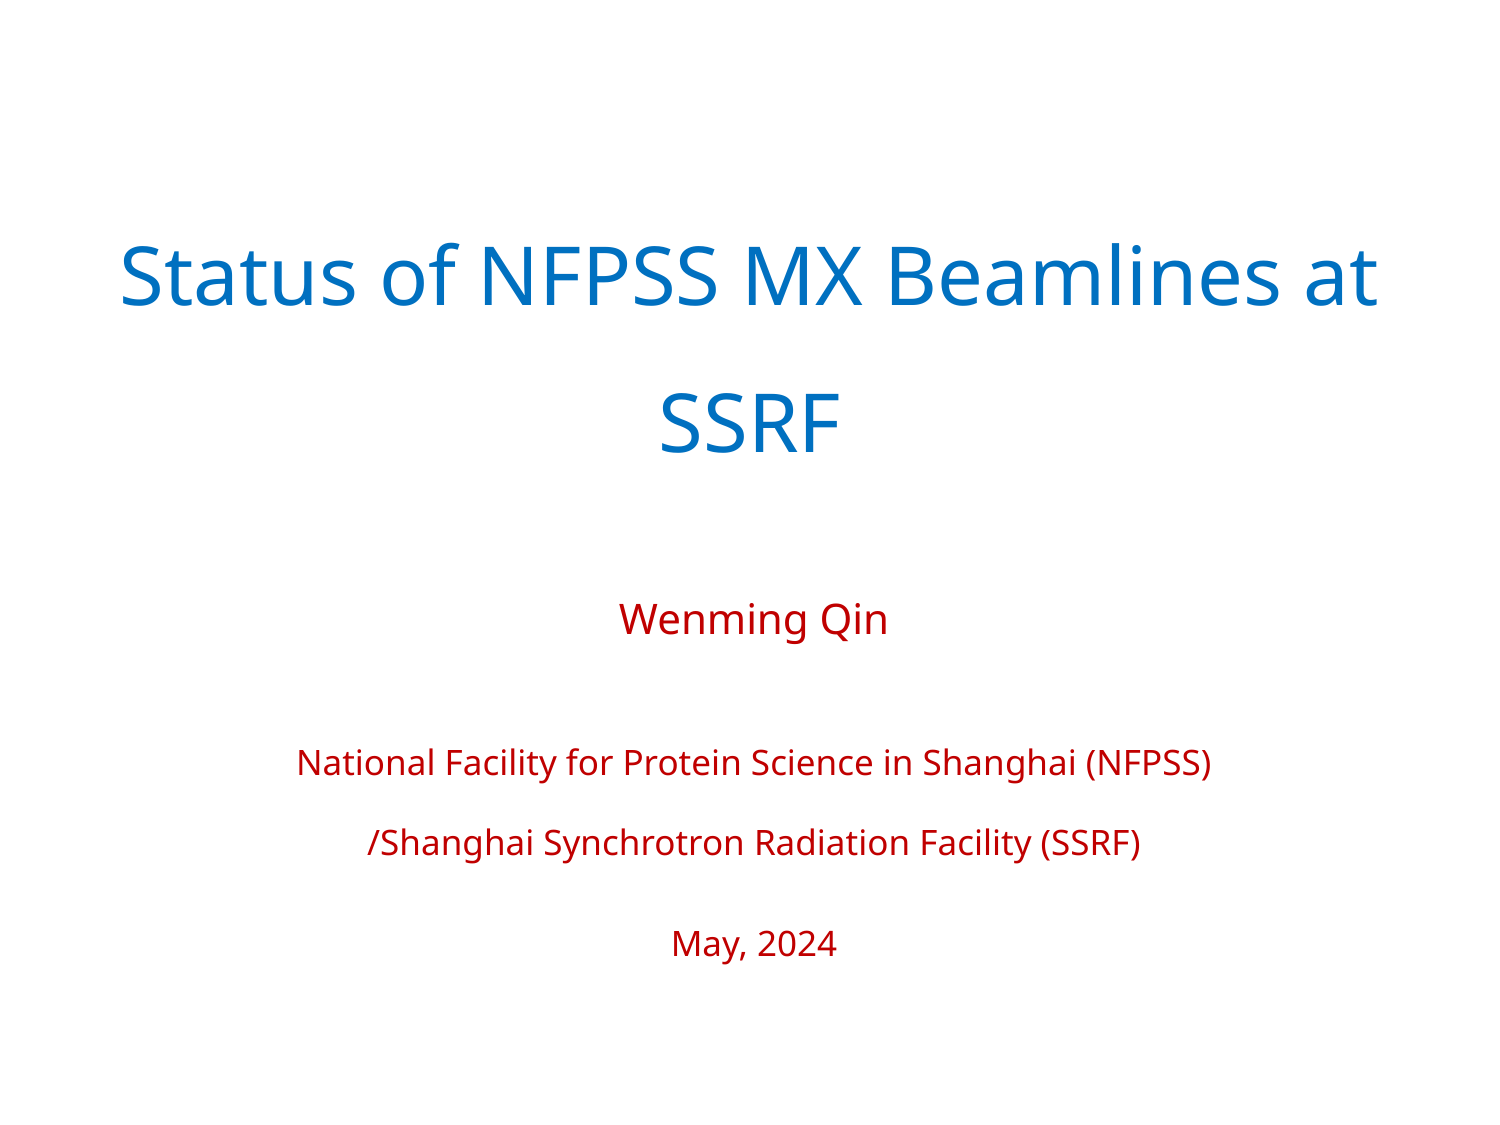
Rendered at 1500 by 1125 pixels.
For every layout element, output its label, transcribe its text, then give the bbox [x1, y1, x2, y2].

subtitle Wenming Qin National Facility for Protein Science in Shanghai (NFPSS) /Shanghai Synchrotron Radiation Facility (SSRF) May, 2024 [83, 590, 1425, 976]
title Status of NFPSS MX Beamlines at SSRF [41, 164, 1459, 477]
